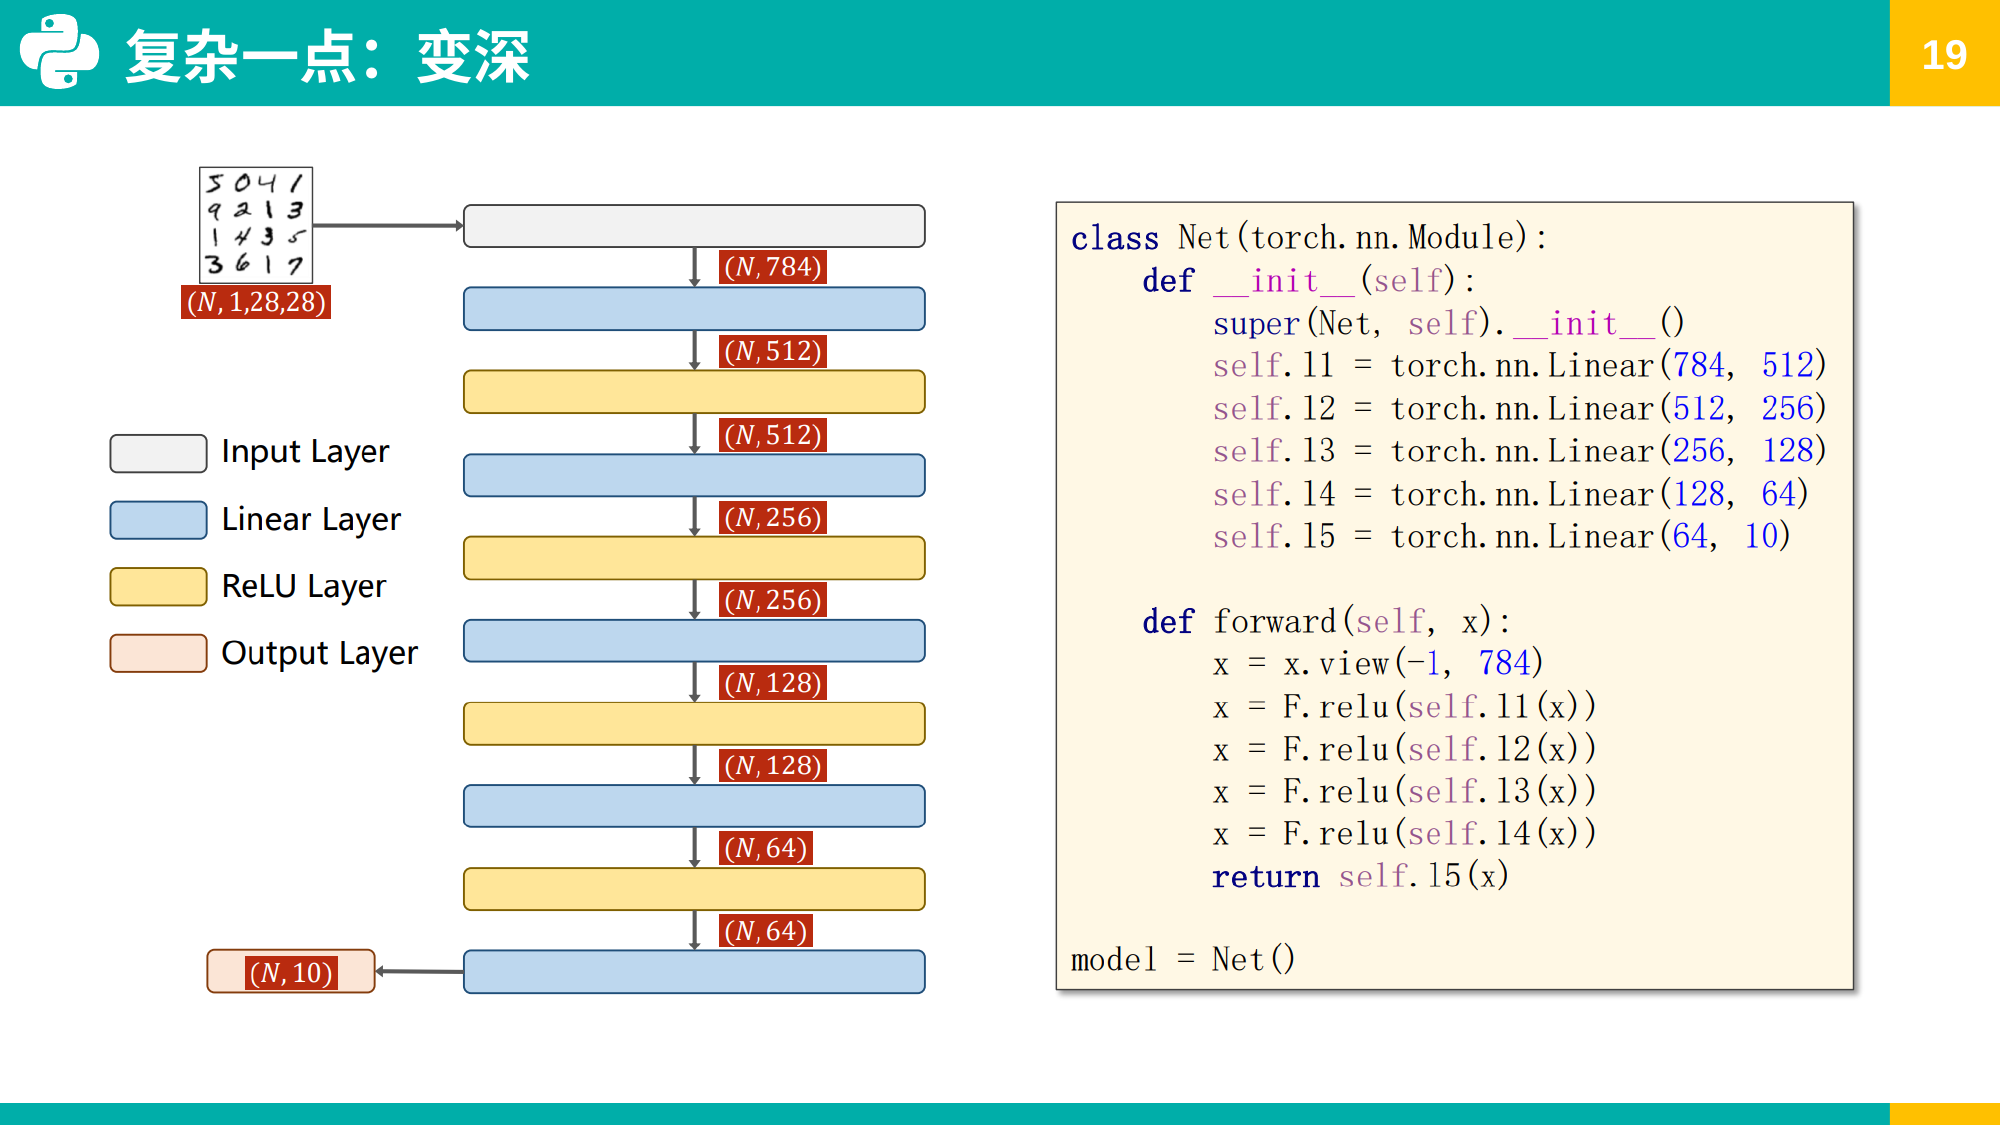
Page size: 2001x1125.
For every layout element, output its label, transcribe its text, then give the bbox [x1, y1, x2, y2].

text_box 复杂一点：变深 [109, 20, 1542, 97]
picture [82, 153, 1942, 1008]
